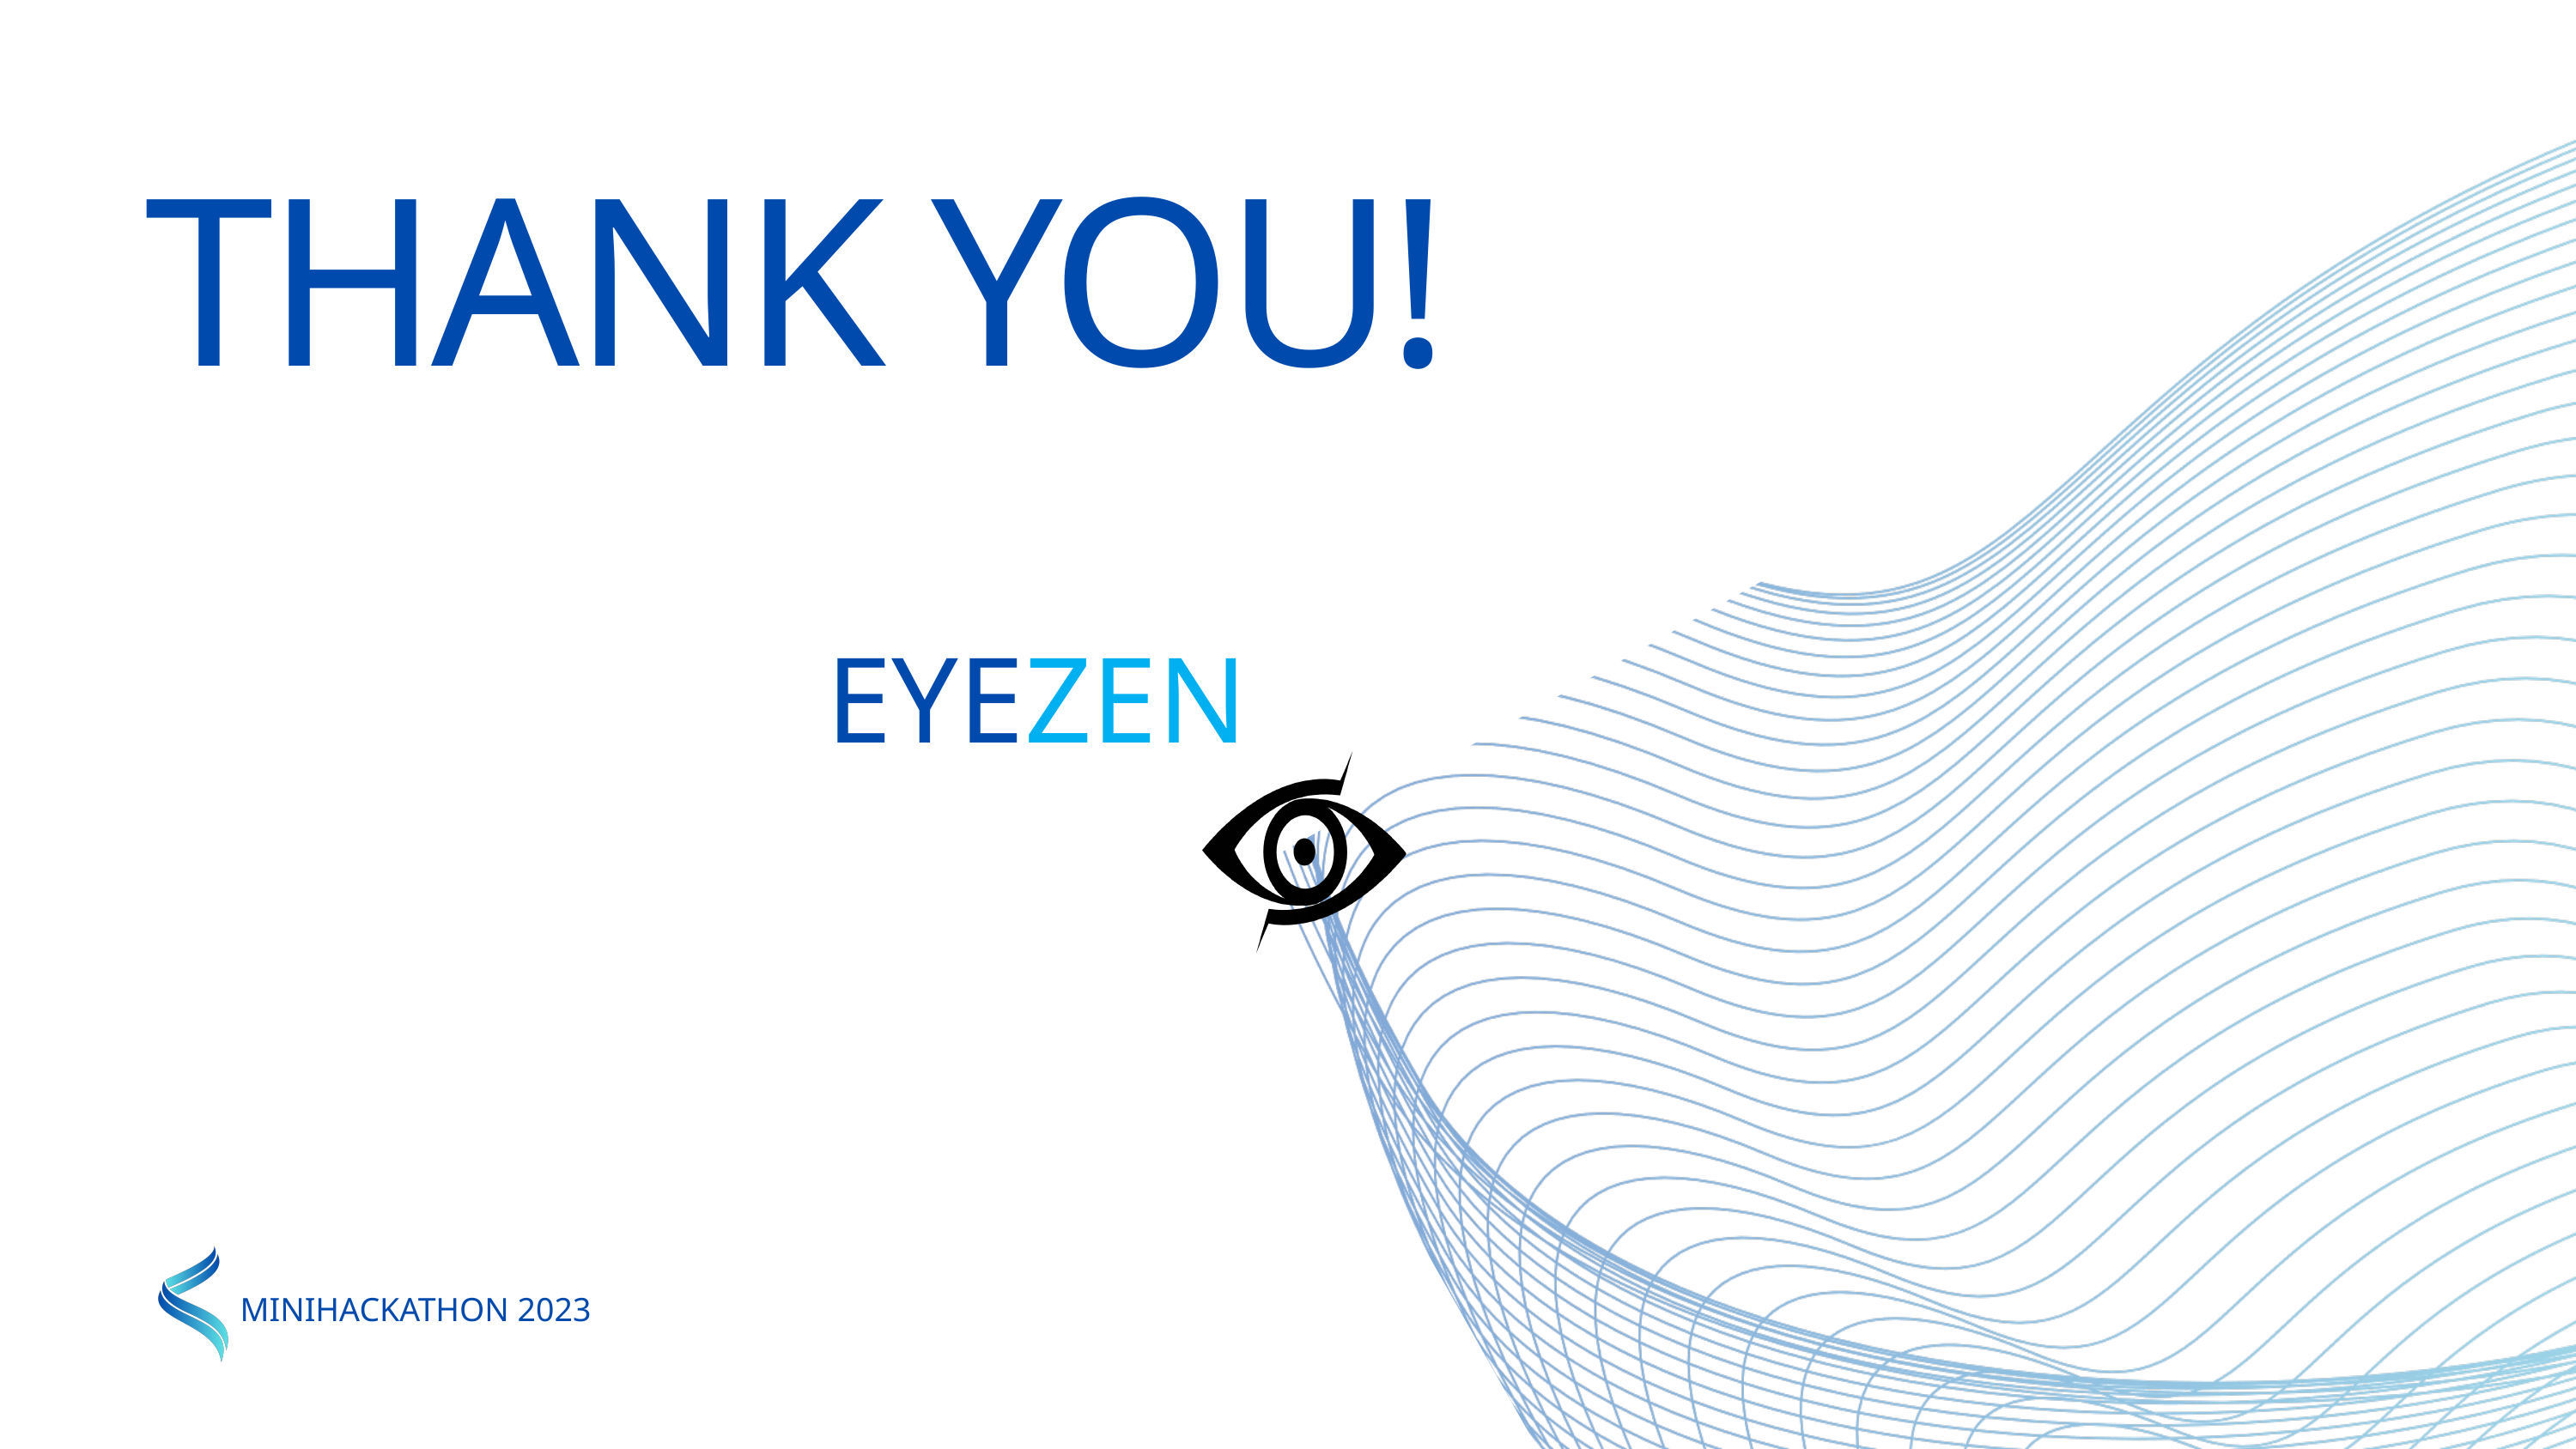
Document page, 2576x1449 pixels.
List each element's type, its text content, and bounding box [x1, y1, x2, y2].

text_box [144, 1246, 240, 1362]
text_box MINIHACKATHON 2023 [240, 1252, 1288, 1328]
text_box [826, 722, 1406, 954]
text_box THANK YOU! [144, 179, 1778, 413]
text_box [1261, 121, 2576, 1449]
